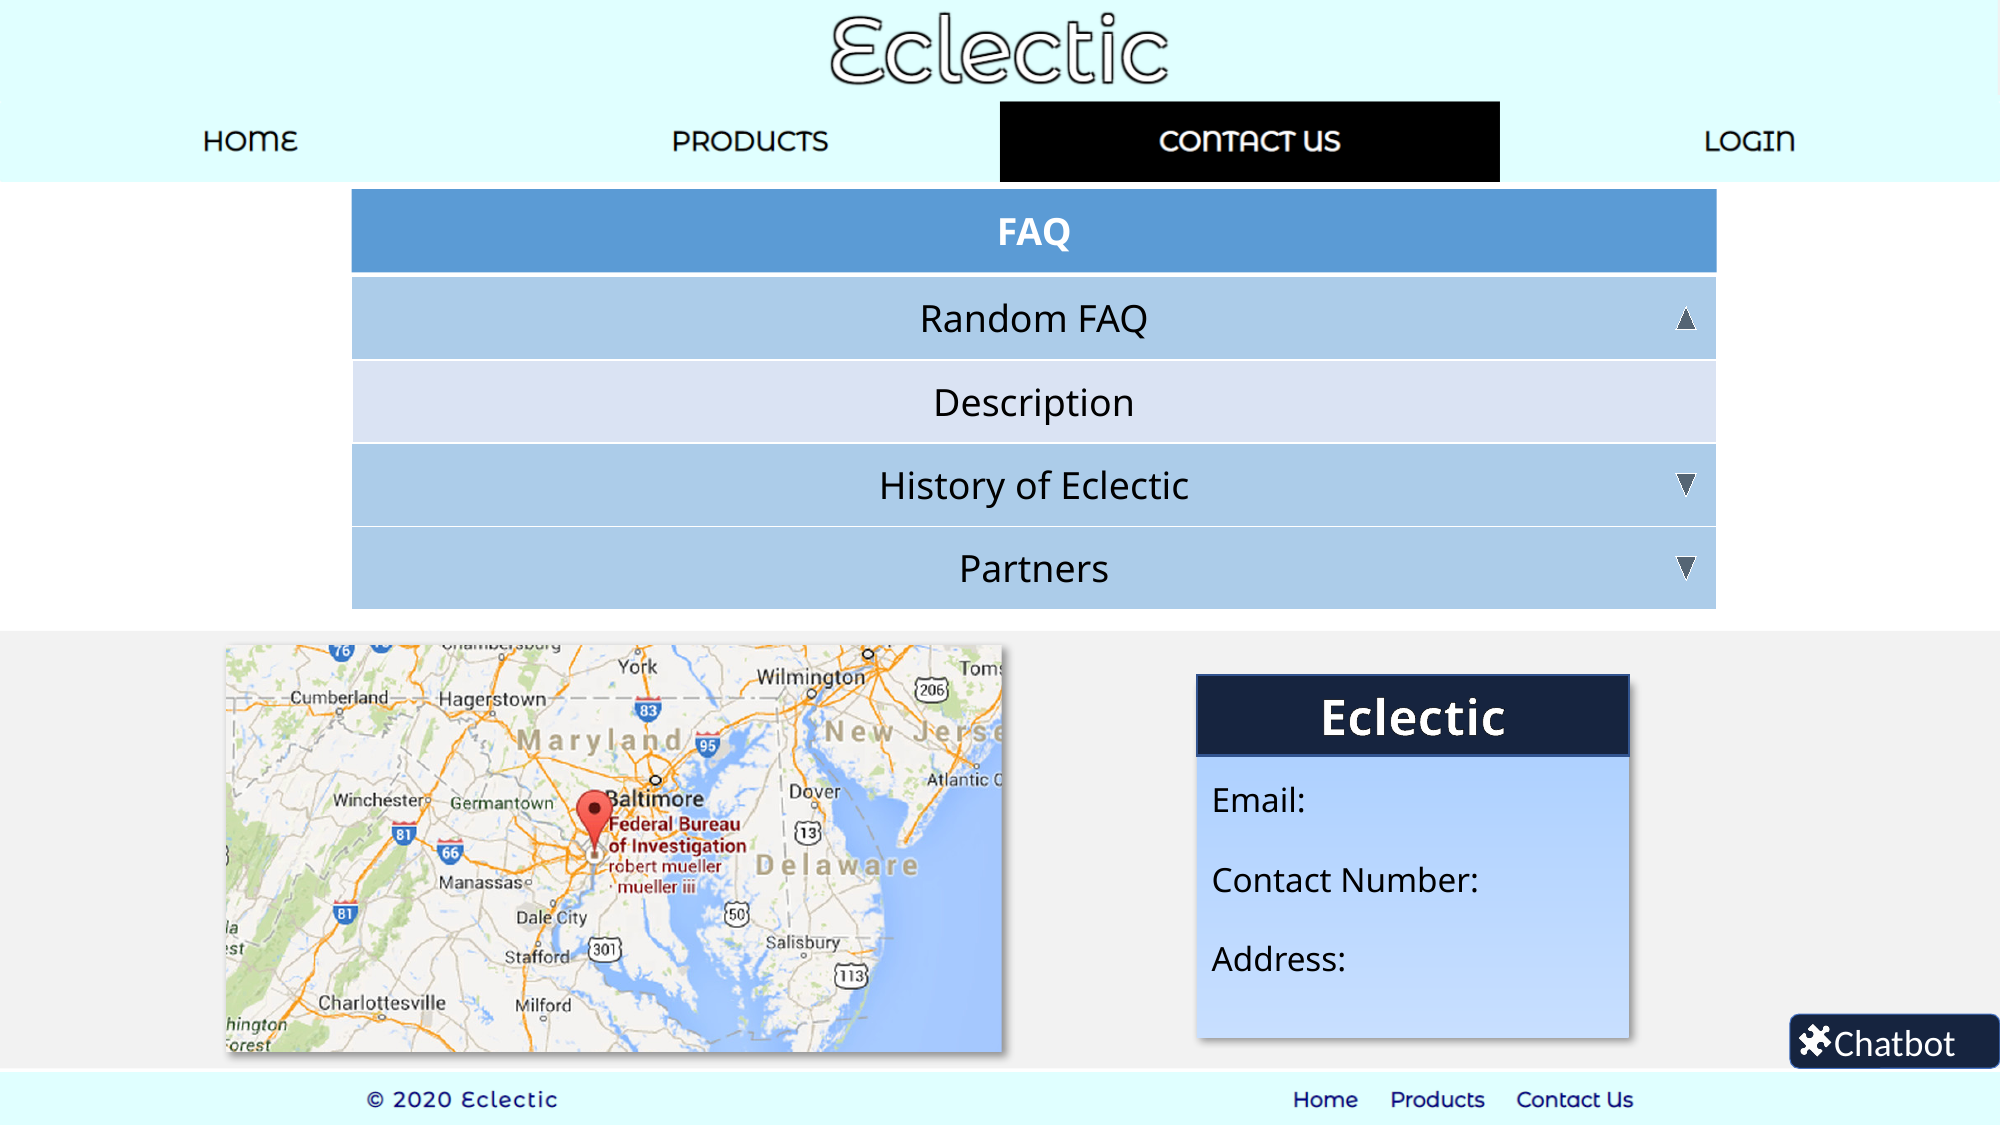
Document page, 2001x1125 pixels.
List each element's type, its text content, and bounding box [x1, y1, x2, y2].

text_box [1789, 1014, 2000, 1069]
picture [0, 0, 2000, 182]
text_box Eclectic [1196, 674, 1630, 757]
text_box [0, 630, 2000, 1069]
text_box FAQ [351, 188, 1718, 273]
picture [226, 645, 1002, 1052]
text_box Email: Contact Number: Address: [1196, 757, 1630, 1038]
text_box Description [351, 359, 1718, 444]
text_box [351, 276, 1717, 360]
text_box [351, 443, 1717, 526]
picture [0, 1072, 2000, 1125]
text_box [351, 526, 1717, 610]
